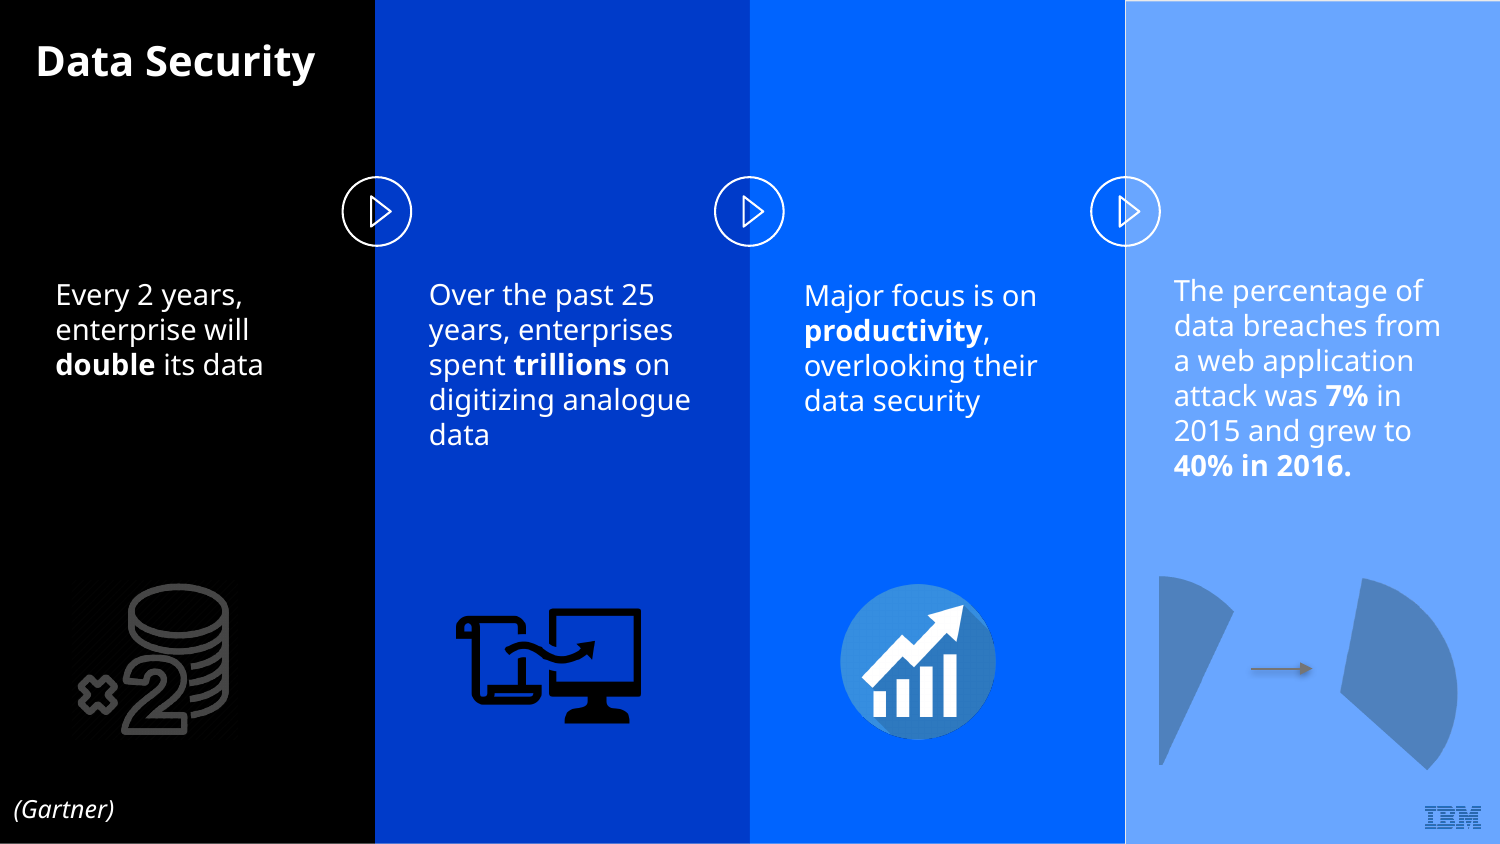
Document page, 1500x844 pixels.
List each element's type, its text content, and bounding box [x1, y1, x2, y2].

text_box Data Security [34, 40, 348, 86]
text_box [749, 0, 1125, 844]
text_box (Gartner) [0, 786, 170, 831]
picture [1425, 806, 1481, 829]
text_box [342, 176, 412, 247]
text_box [37, 247, 414, 405]
picture [1295, 564, 1500, 771]
picture [1158, 572, 1240, 765]
picture [840, 584, 996, 740]
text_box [714, 176, 784, 247]
picture [71, 580, 239, 741]
text_box [1126, 1, 1500, 844]
text_box Every 2 years, enterprise will double its data [40, 269, 342, 424]
text_box [0, 0, 375, 844]
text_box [1090, 176, 1161, 247]
picture [455, 572, 641, 758]
text_box The percentage of data breaches from a web application attack was 7% in 2015 and grew to 40% in 2016. [1158, 264, 1461, 490]
text_box Major focus is on productivity, overlooking their data security [789, 269, 1091, 425]
text_box [375, 0, 749, 844]
text_box Over the past 25 years, enterprises spent trillions on digitizing analogue data [414, 269, 716, 459]
